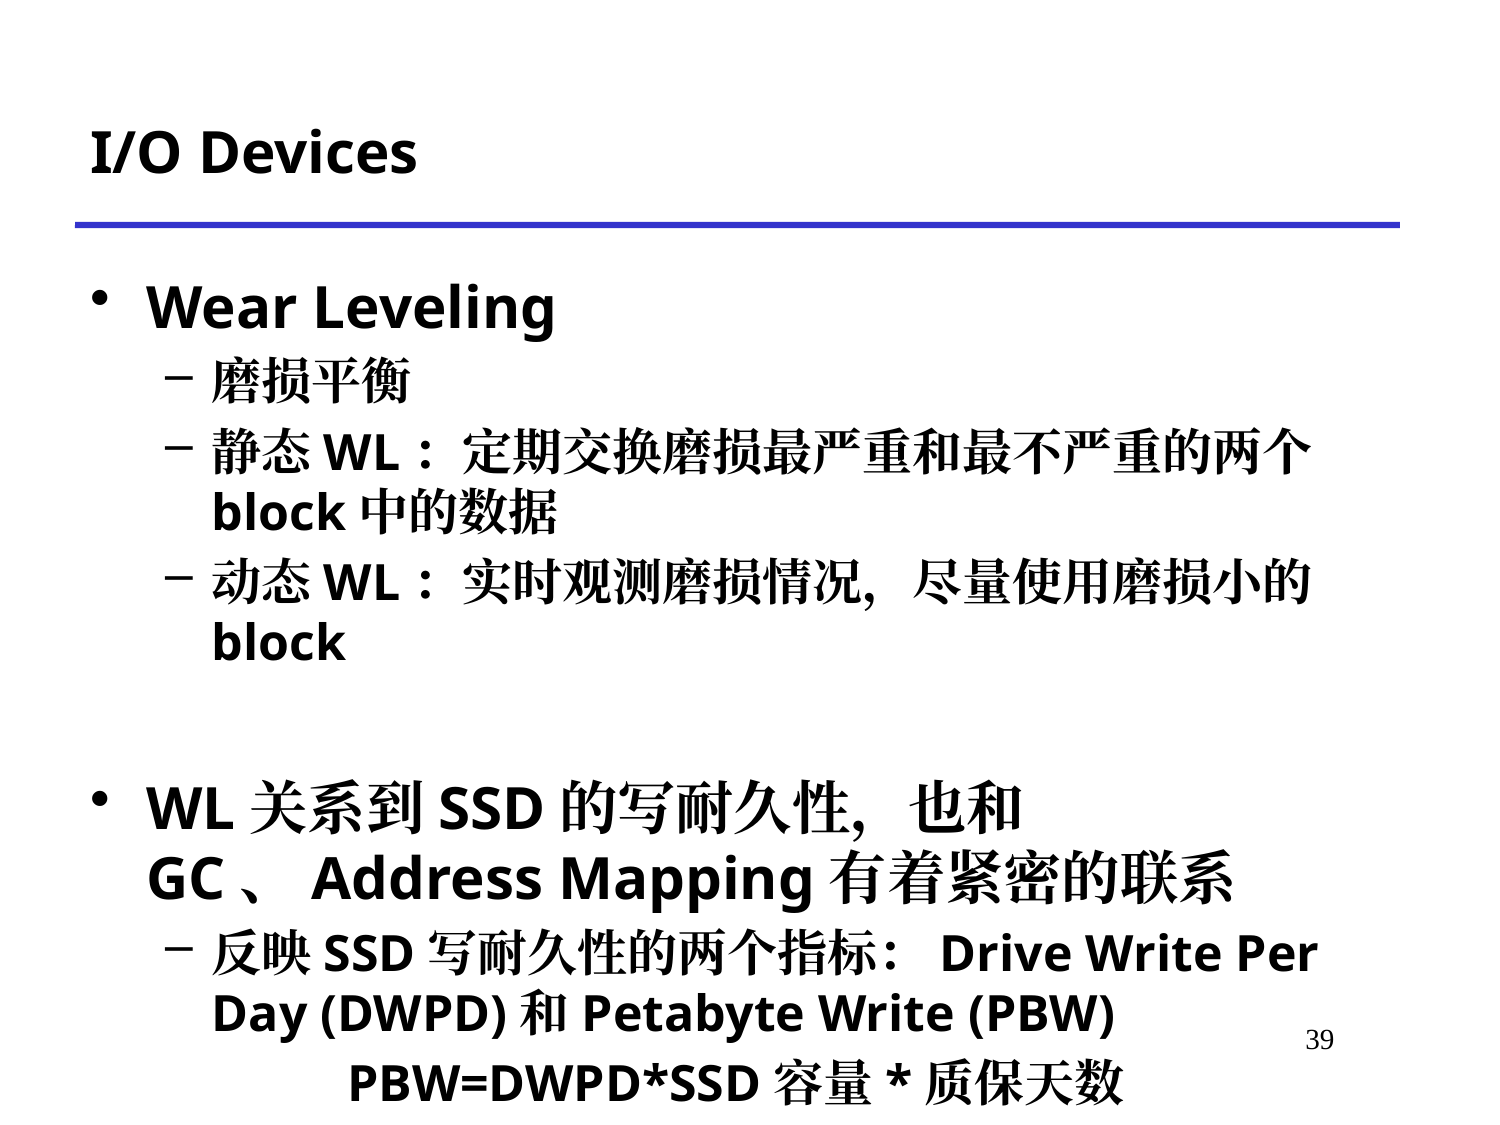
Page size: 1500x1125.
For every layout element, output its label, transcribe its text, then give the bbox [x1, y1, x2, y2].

title I/O Devices [75, 75, 1400, 225]
slide_number * [1137, 1012, 1350, 1088]
list Wear Leveling 磨损平衡 静态WL：定期交换磨损最严重和最不严重的两个block中的数据 动态WL：实时观测磨损情况，尽量使用磨损小的block WL关系到SSD的写耐久性，也和GC、Address Mapping有着紧密的联系 反映SSD写耐久性的两个指标：Drive Write Per Day (DWPD)和Petabyte Write (PBW) PBW=DWPD*SSD容量*质保天数 [75, 262, 1438, 988]
